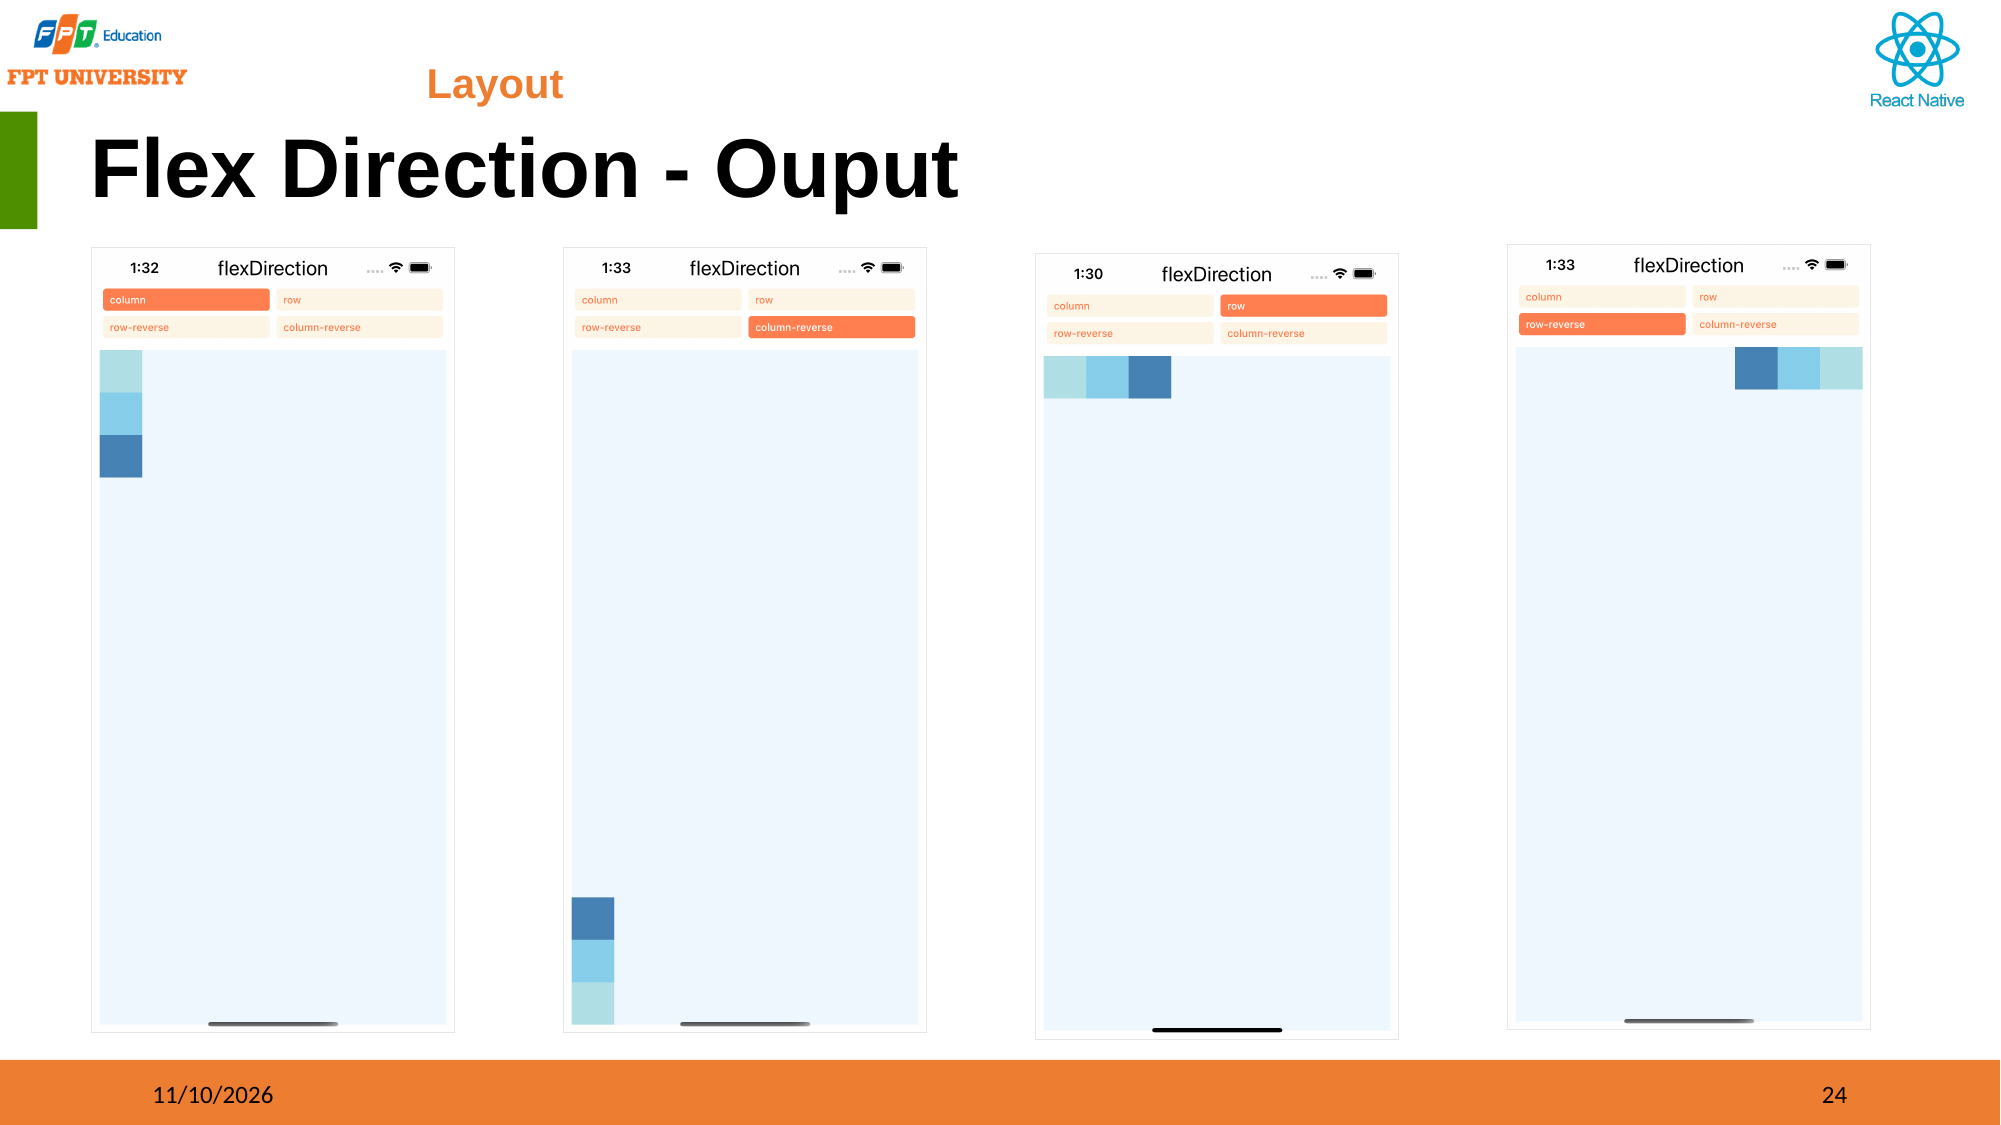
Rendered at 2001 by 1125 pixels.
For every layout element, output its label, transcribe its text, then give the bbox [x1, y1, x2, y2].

text_box Layout [411, 49, 805, 115]
picture [91, 247, 455, 1033]
picture [1507, 244, 1871, 1030]
slide_number 24 [1412, 1063, 1863, 1124]
picture [1839, 9, 1996, 112]
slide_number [137, 1063, 588, 1124]
picture [1035, 253, 1399, 1039]
picture [563, 247, 927, 1033]
picture [0, 0, 194, 95]
title Flex Direction - Ouput [37, 111, 1978, 230]
